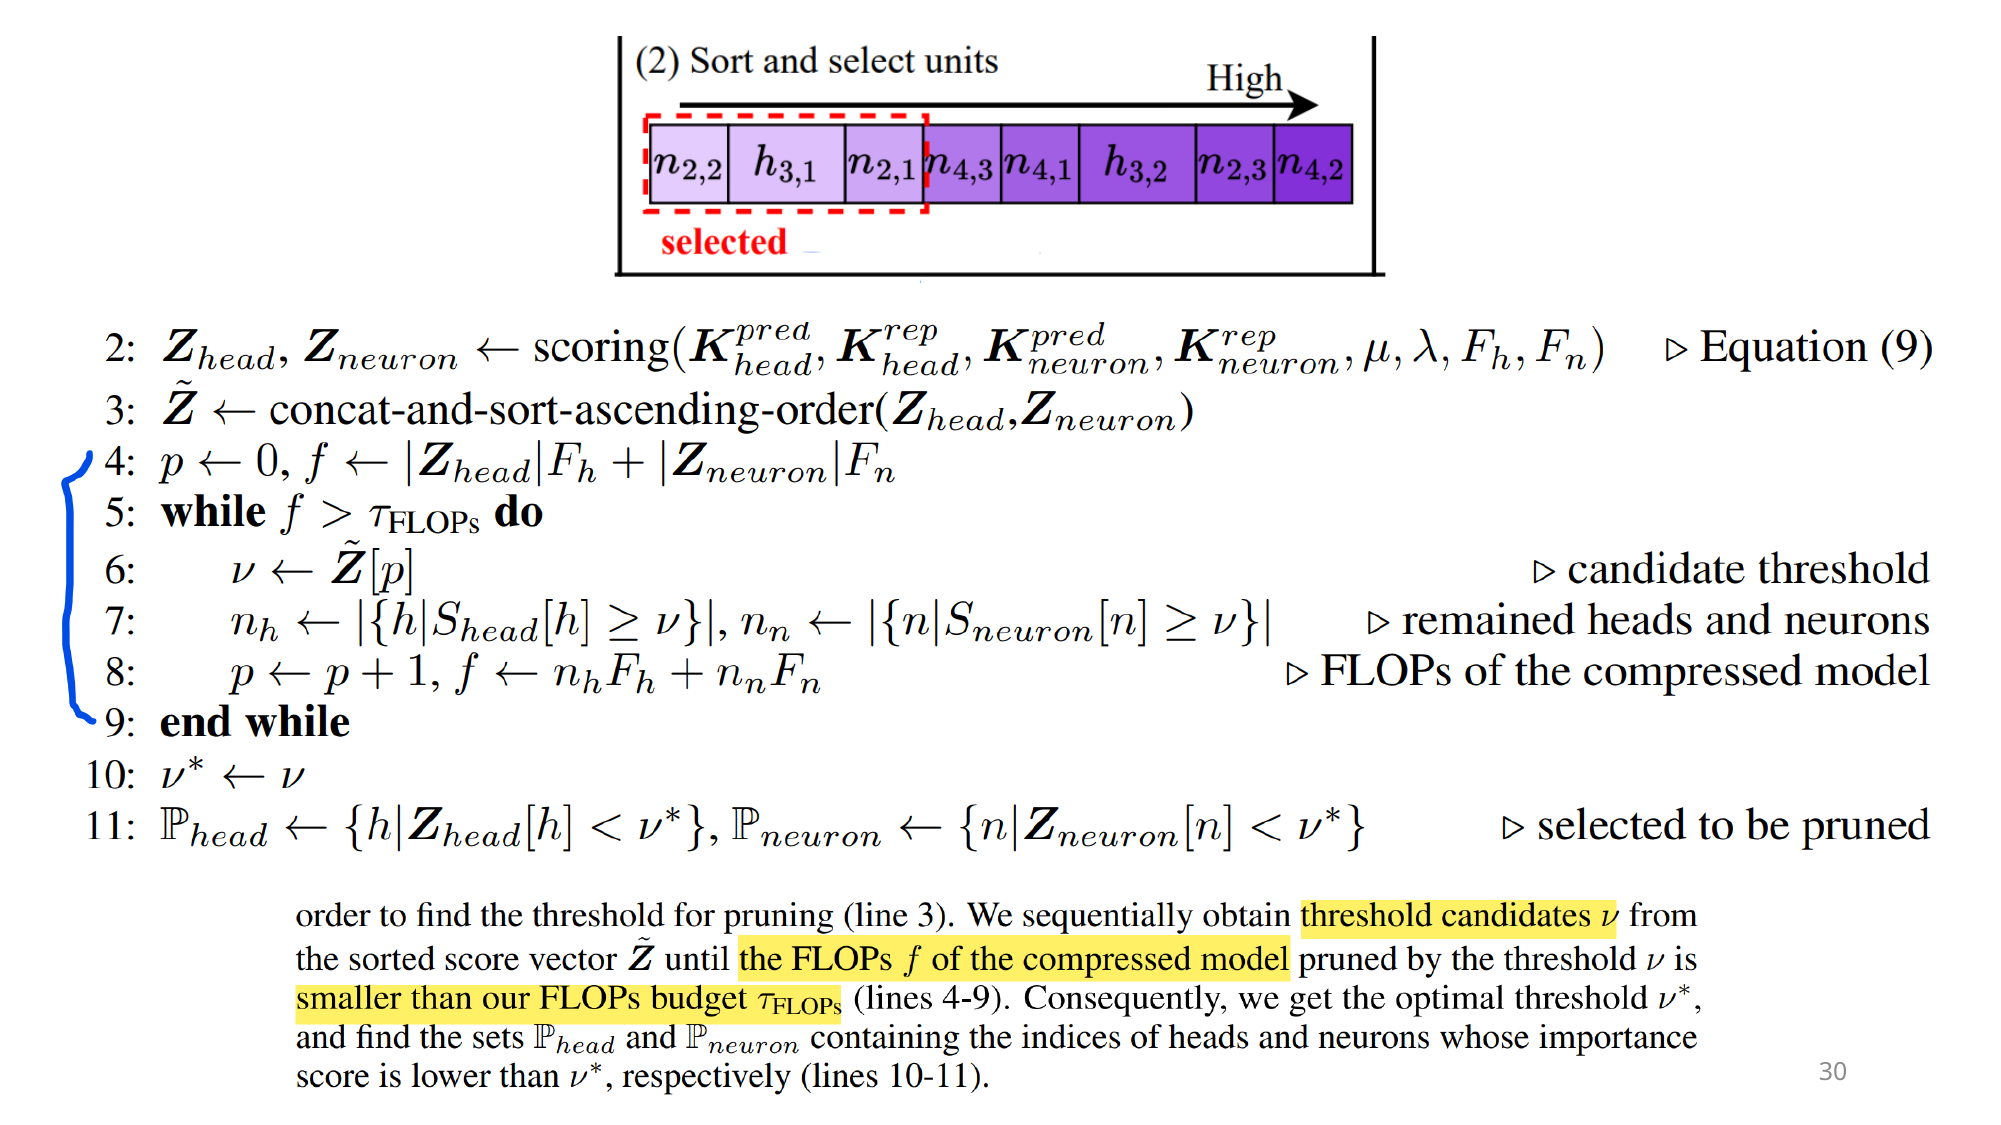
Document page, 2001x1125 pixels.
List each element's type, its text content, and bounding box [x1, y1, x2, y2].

slide_number 30 [1412, 1042, 1863, 1103]
picture [59, 322, 1941, 856]
picture [293, 895, 1707, 1095]
picture [614, 36, 1386, 283]
